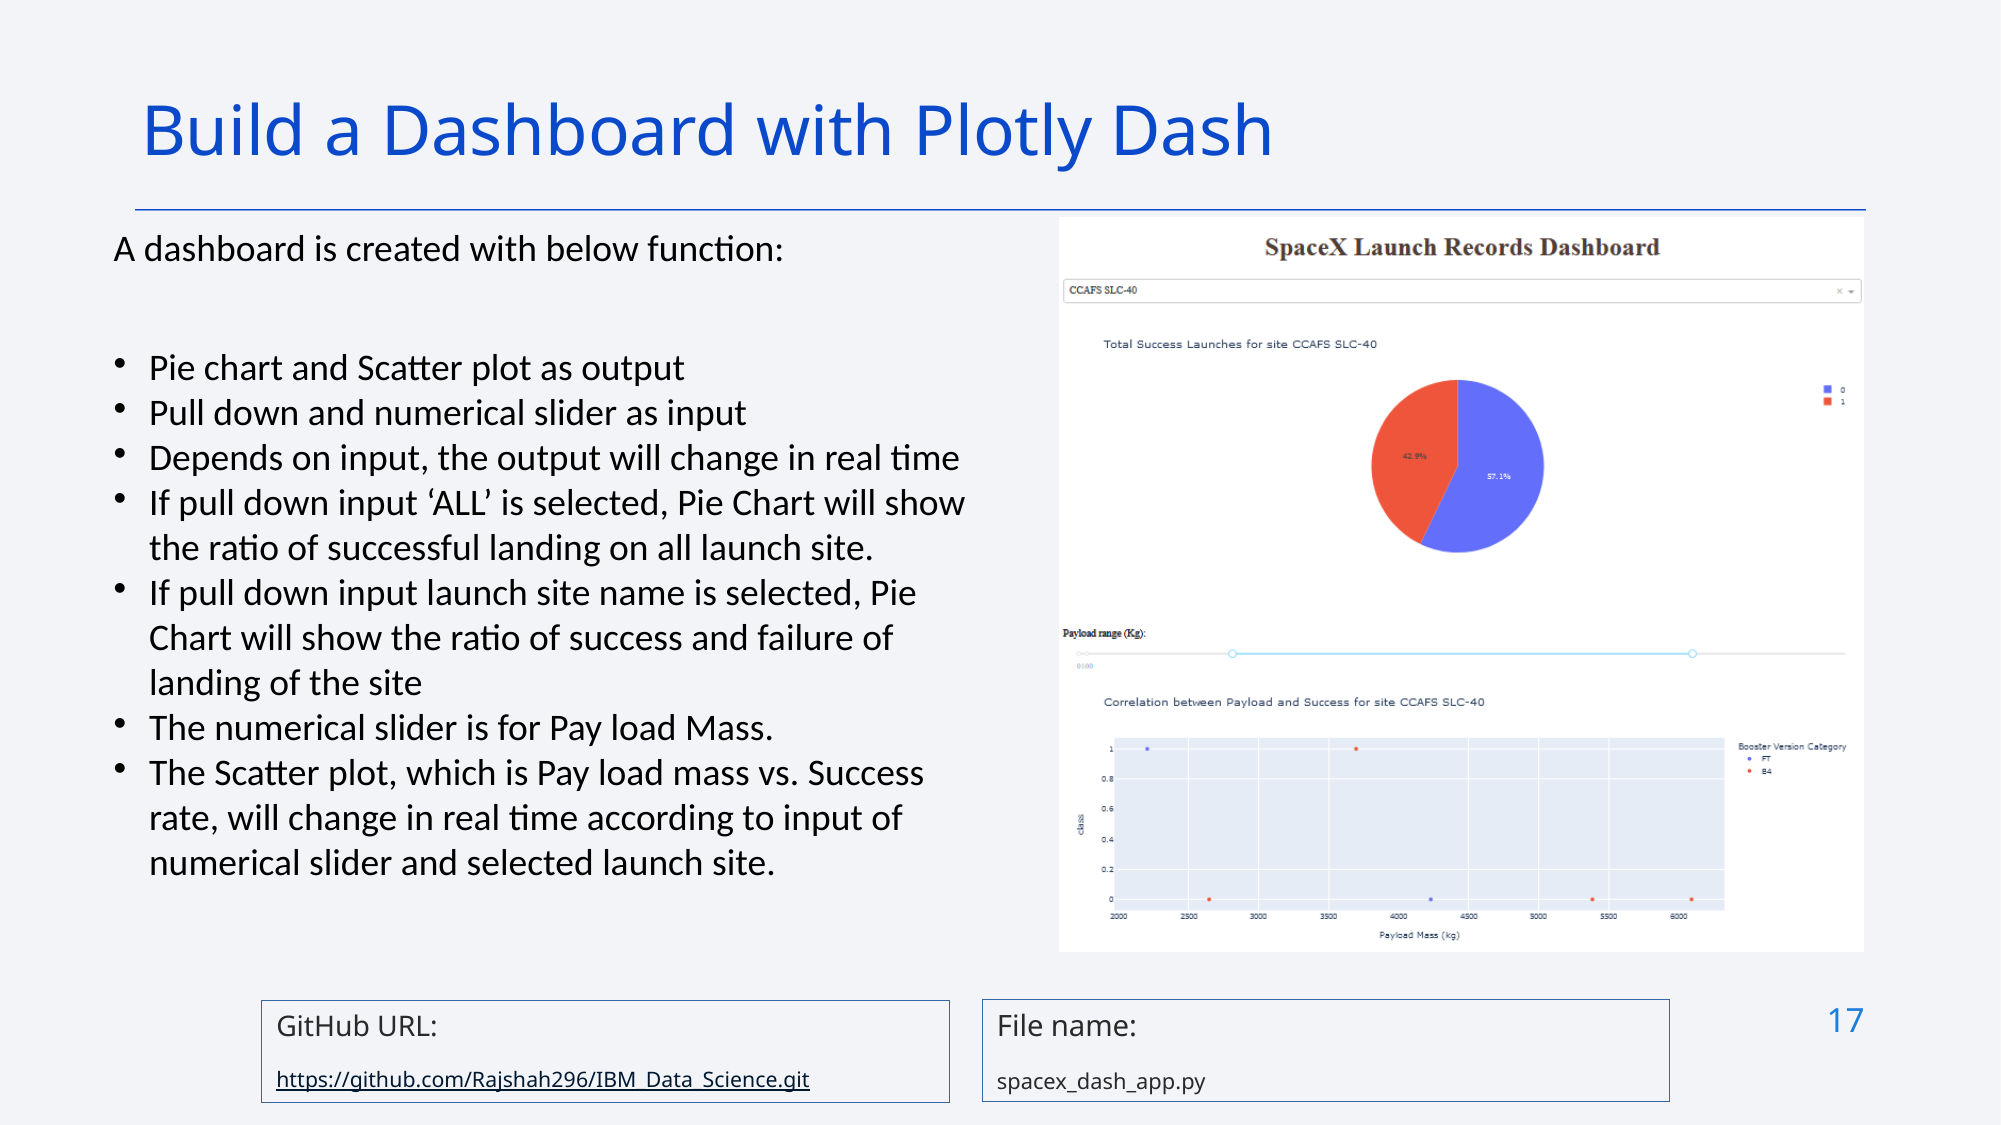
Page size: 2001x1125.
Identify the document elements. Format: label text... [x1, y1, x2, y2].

slide_number 17 [1429, 988, 1880, 1055]
text_box A dashboard is created with below function: Pie chart and Scatter plot as output Pull down and numerical slider as input Depends on input, the output will change in real time If pull down input ‘ALL’ is selected, Pie Chart will show the ratio of successful landing on all launch site. If pull down input launch site name is selected, Pie Chart will show the ratio of success and failure of landing of the site The numerical slider is for Pay load Mass. The Scatter plot, which is Pay load mass vs. Success rate, will change in real time according to input of numerical slider and selected launch site. [113, 223, 996, 976]
text_box File name: spacex_dash_app.py [982, 999, 1670, 1102]
text_box Build a Dashboard with Plotly Dash [126, 88, 1852, 179]
picture [0, 0, 2001, 1125]
text_box GitHub URL: https://github.com/Rajshah296/IBM_Data_Science.git [261, 1000, 950, 1103]
